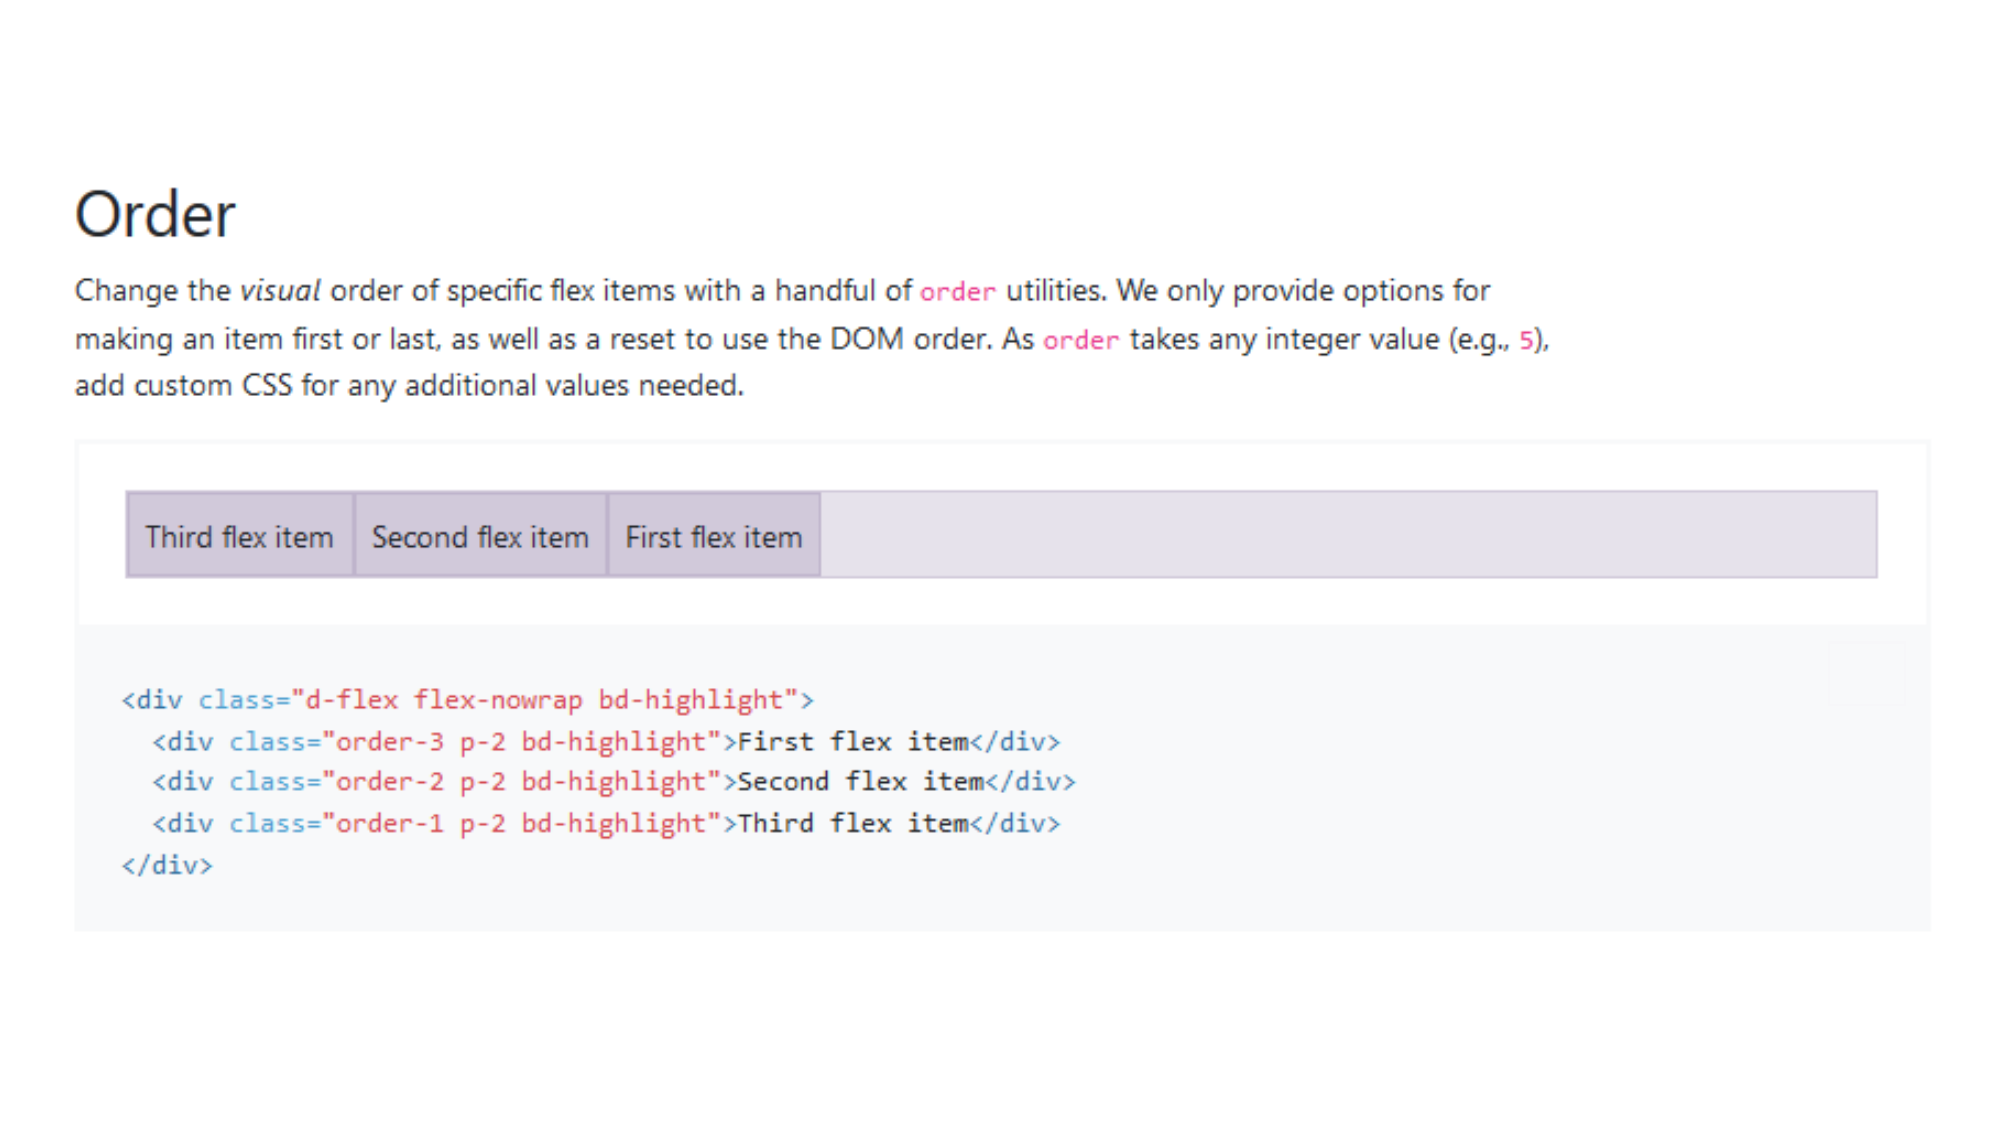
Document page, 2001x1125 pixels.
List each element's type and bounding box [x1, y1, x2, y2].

picture [51, 171, 1949, 954]
